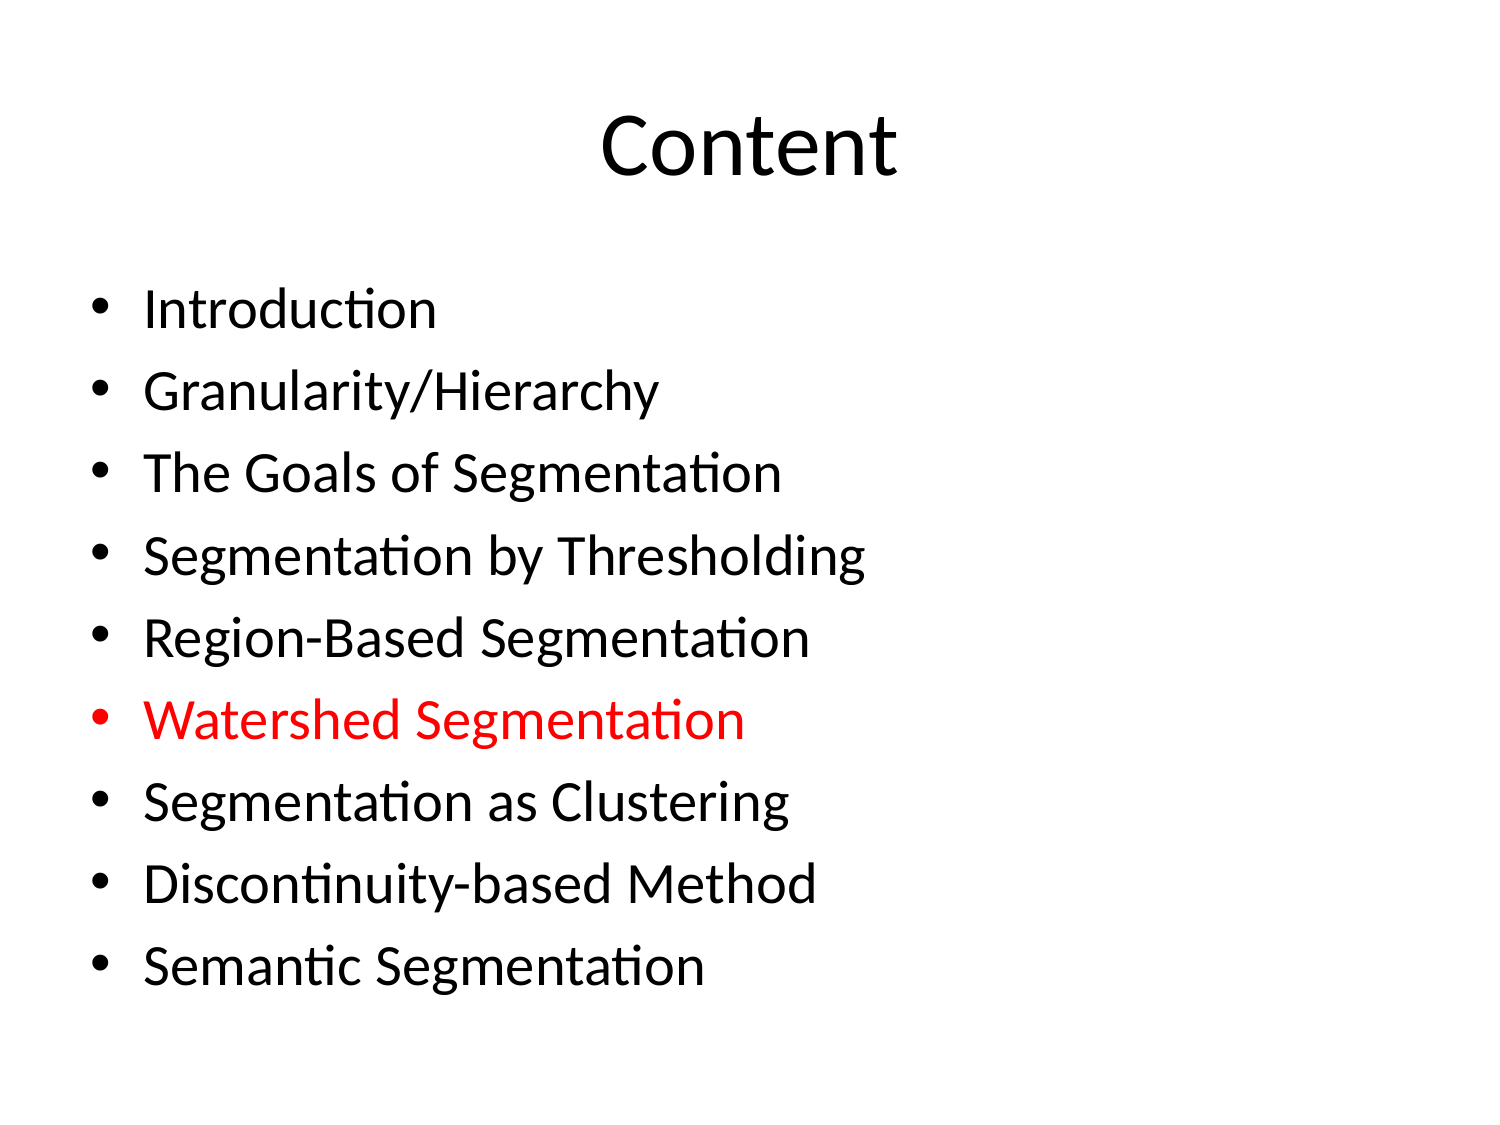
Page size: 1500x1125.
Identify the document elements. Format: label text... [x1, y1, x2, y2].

list Introduction Granularity/Hierarchy The Goals of Segmentation Segmentation by Thresholding Region-Based Segmentation Watershed Segmentation Segmentation as Clustering Discontinuity-based Method Semantic Segmentation [75, 262, 1425, 1005]
title Content [75, 45, 1425, 233]
